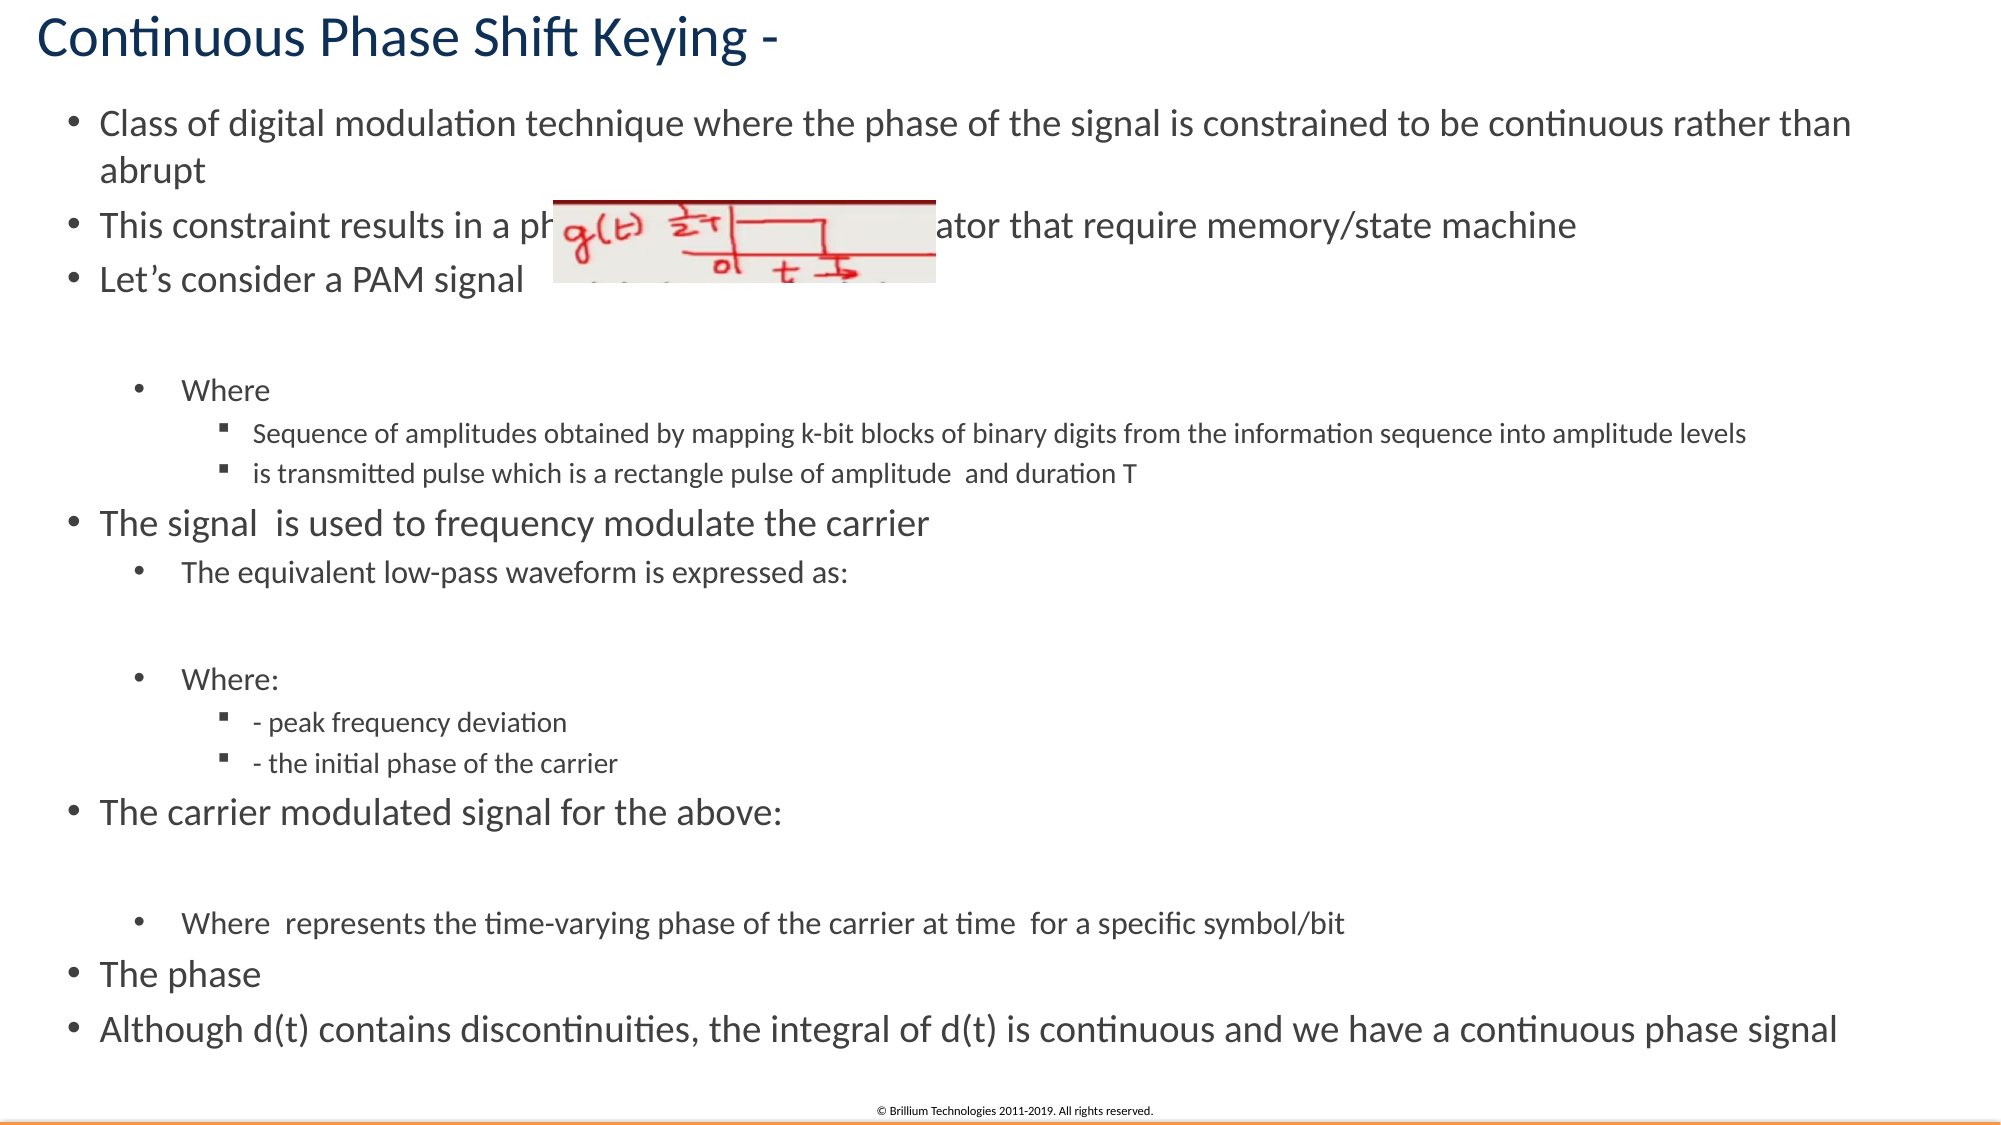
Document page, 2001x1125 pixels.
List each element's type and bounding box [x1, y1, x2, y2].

picture [553, 200, 936, 283]
